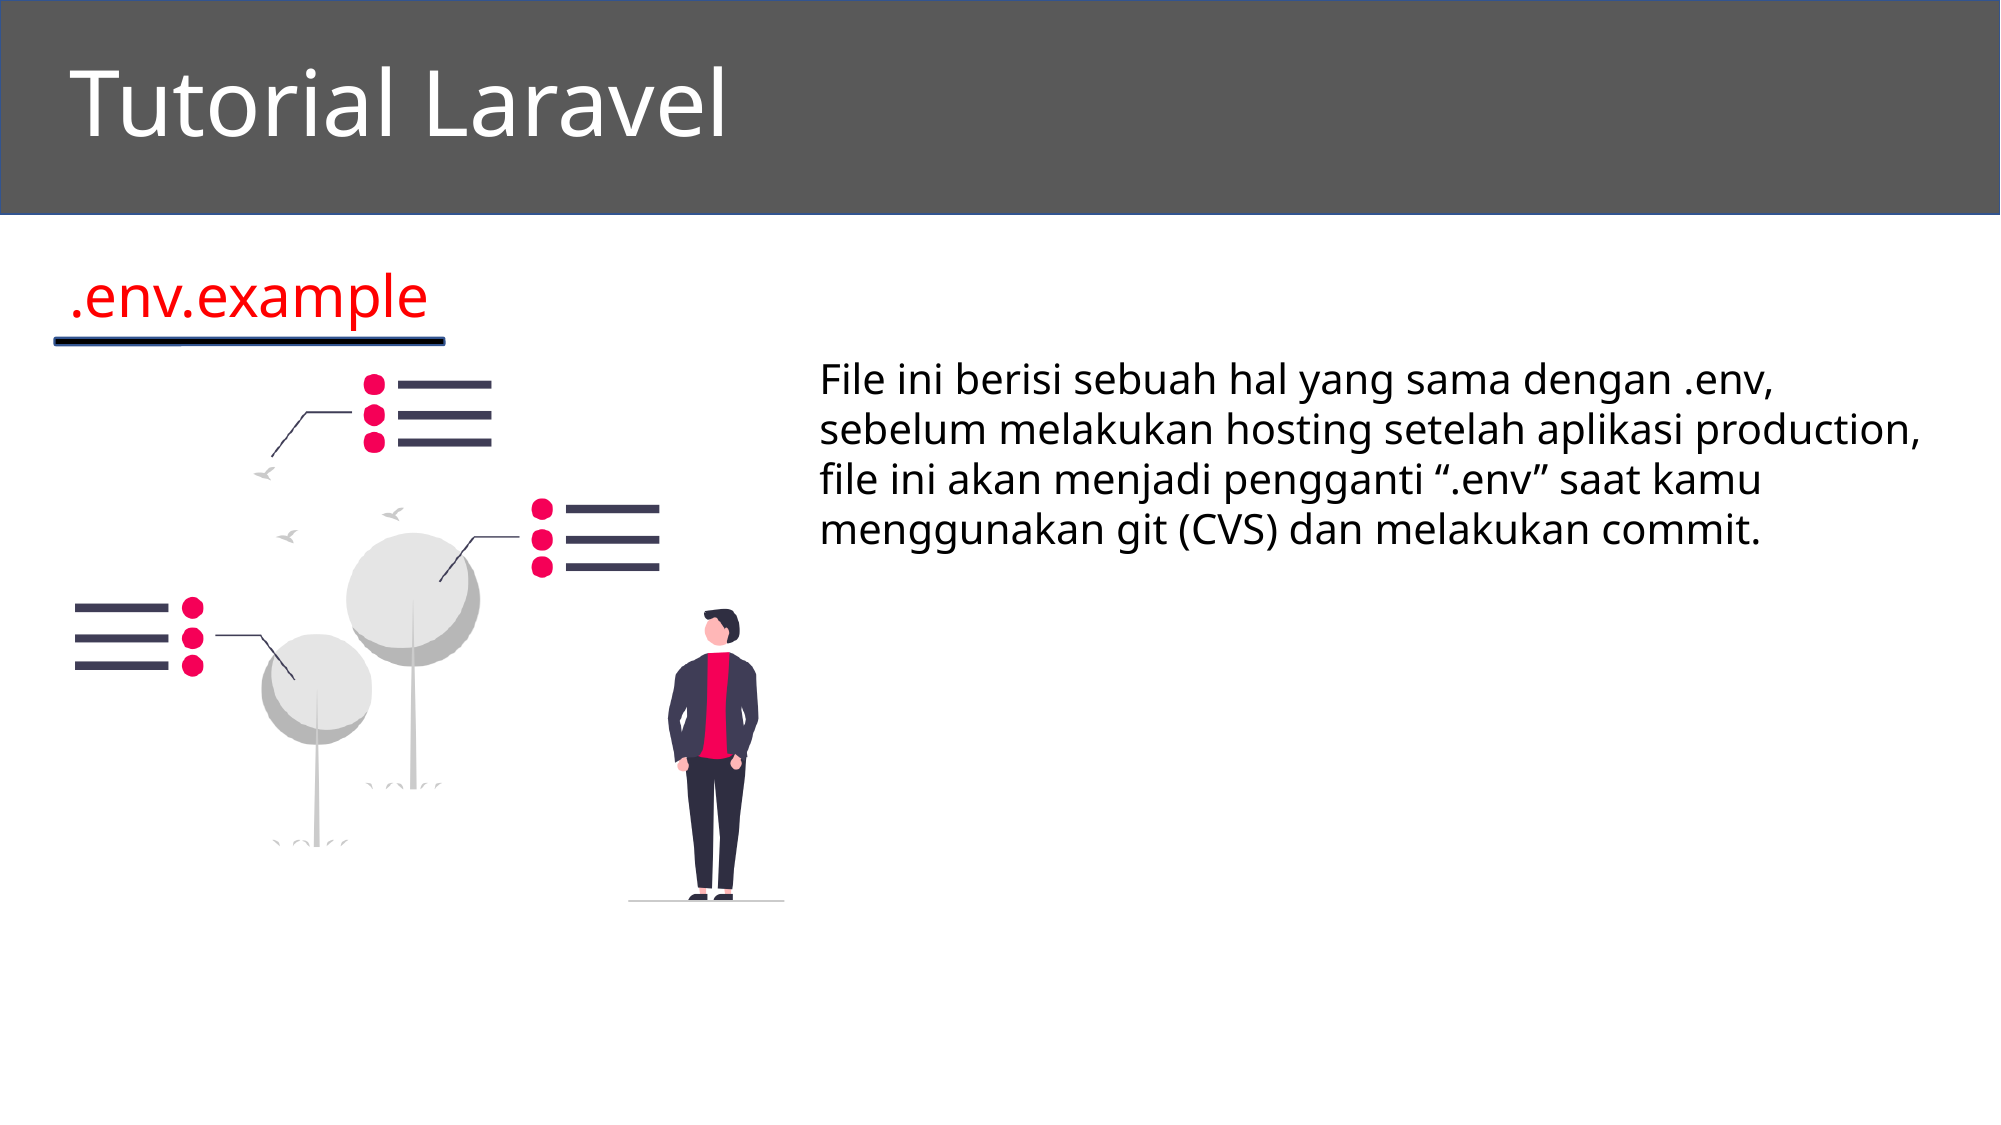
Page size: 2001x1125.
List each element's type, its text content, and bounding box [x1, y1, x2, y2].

text_box .env.example [54, 251, 569, 337]
text_box [0, 0, 2000, 215]
text_box Tutorial Laravel [54, 38, 1555, 176]
text_box [53, 336, 446, 347]
text_box File ini berisi sebuah hal yang sama dengan .env, sebelum melakukan hosting setelah aplikasi production, file ini akan menjadi pengganti “.env” saat kamu menggunakan git (CVS) dan melakukan commit. [804, 345, 1946, 560]
picture [59, 353, 805, 915]
